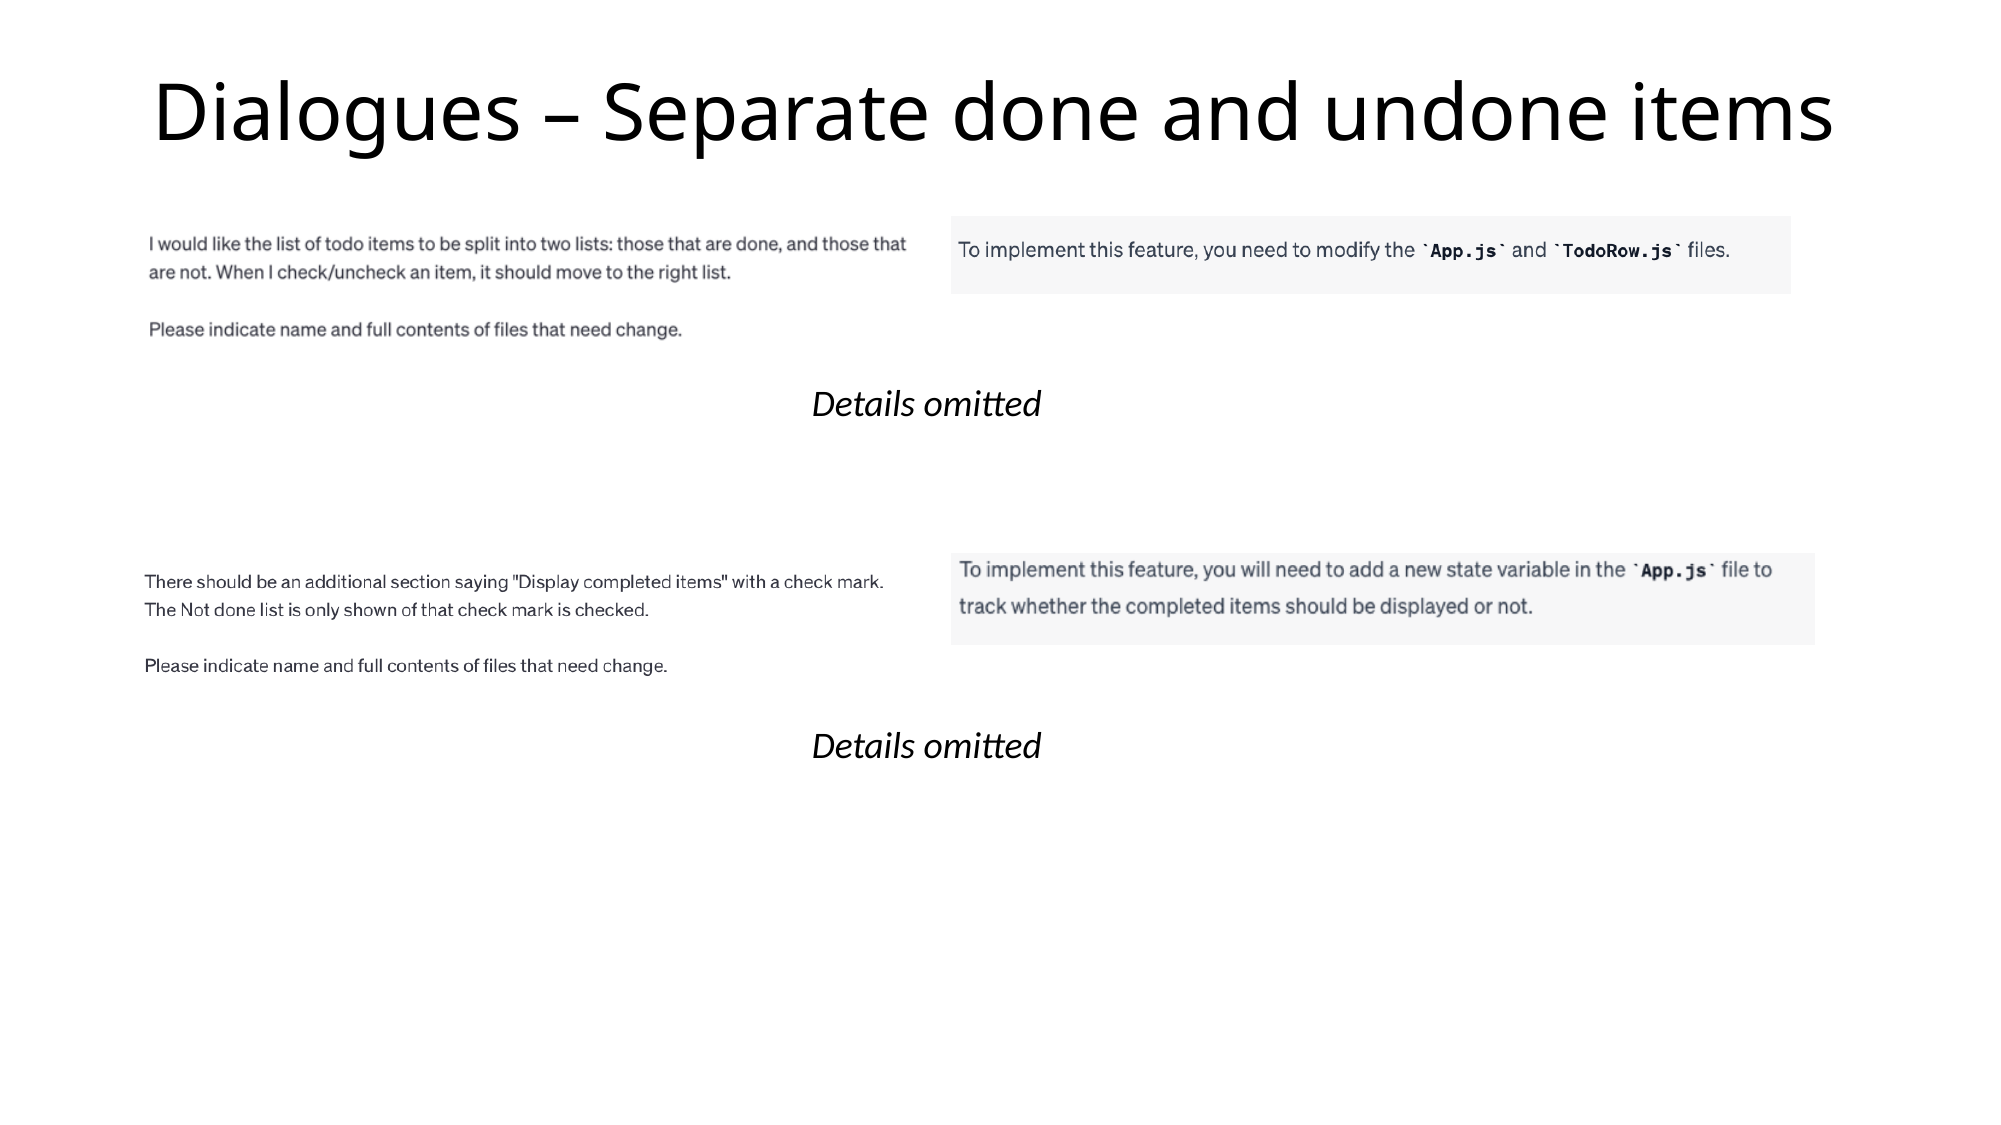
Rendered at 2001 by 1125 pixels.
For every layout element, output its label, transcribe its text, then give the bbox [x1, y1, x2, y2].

text_box Details omitted [797, 713, 1057, 774]
picture [137, 216, 1791, 355]
title Dialogues – Separate done and undone items [137, 59, 1863, 170]
text_box Details omitted [797, 371, 1057, 432]
picture [137, 553, 903, 712]
picture [951, 553, 1815, 646]
